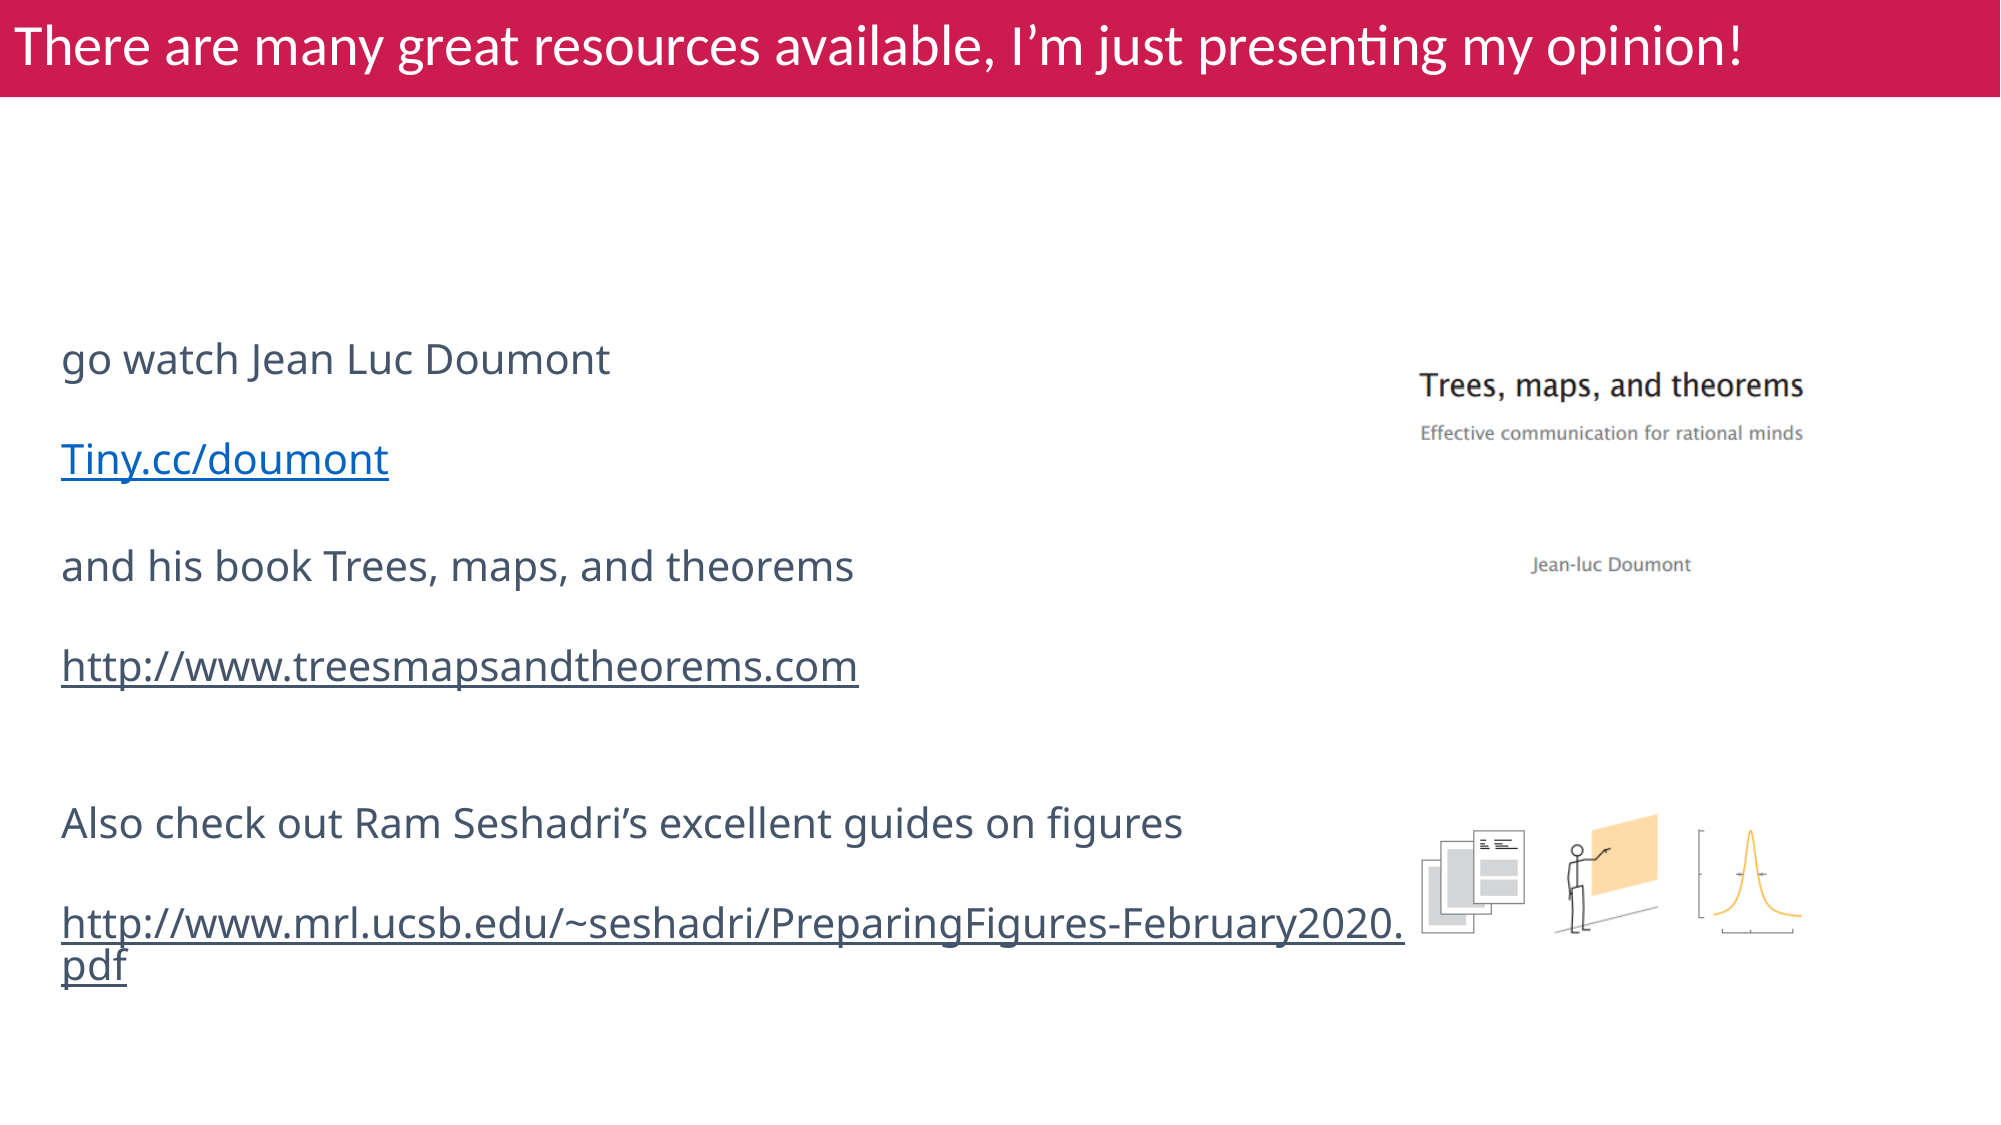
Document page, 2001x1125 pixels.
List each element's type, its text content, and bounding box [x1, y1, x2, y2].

picture [1302, 305, 1919, 1086]
text_box There are many great resources available, I’m just presenting my opinion! [0, 0, 2000, 85]
text_box [0, 85, 2000, 98]
text_box go watch Jean Luc Doumont Tiny.cc/doumont and his book Trees, maps, and theorems http://www.treesmapsandtheorems.com Also check out Ram Seshadri’s excellent guides on figures http://www.mrl.ucsb.edu/~seshadri/PreparingFigures-February2020.pdf [46, 225, 1432, 1062]
